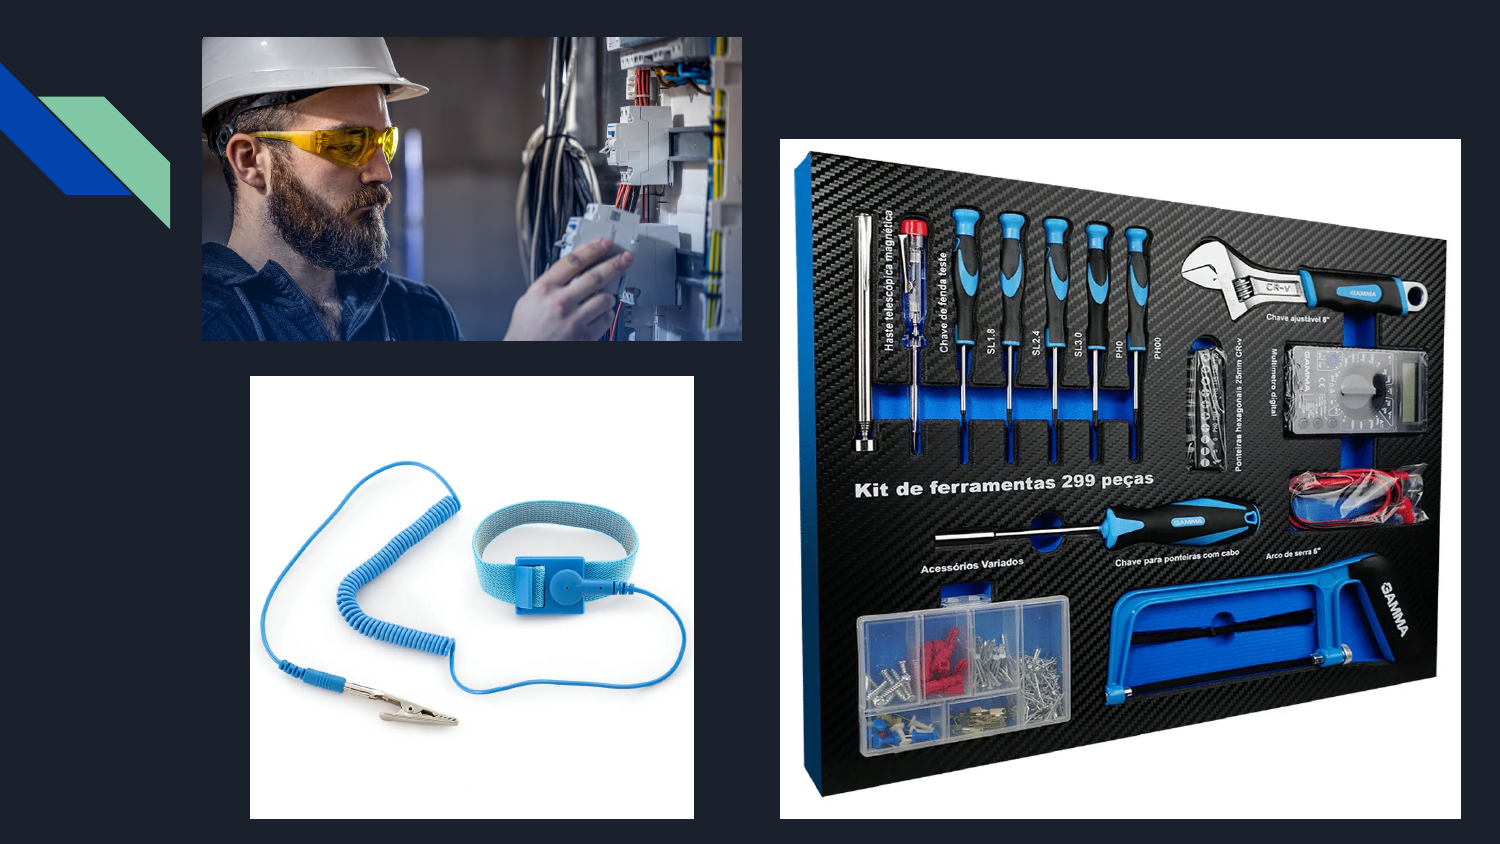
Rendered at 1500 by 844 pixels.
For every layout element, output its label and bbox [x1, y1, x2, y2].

picture [250, 375, 694, 819]
picture [201, 36, 742, 341]
picture [780, 138, 1461, 819]
